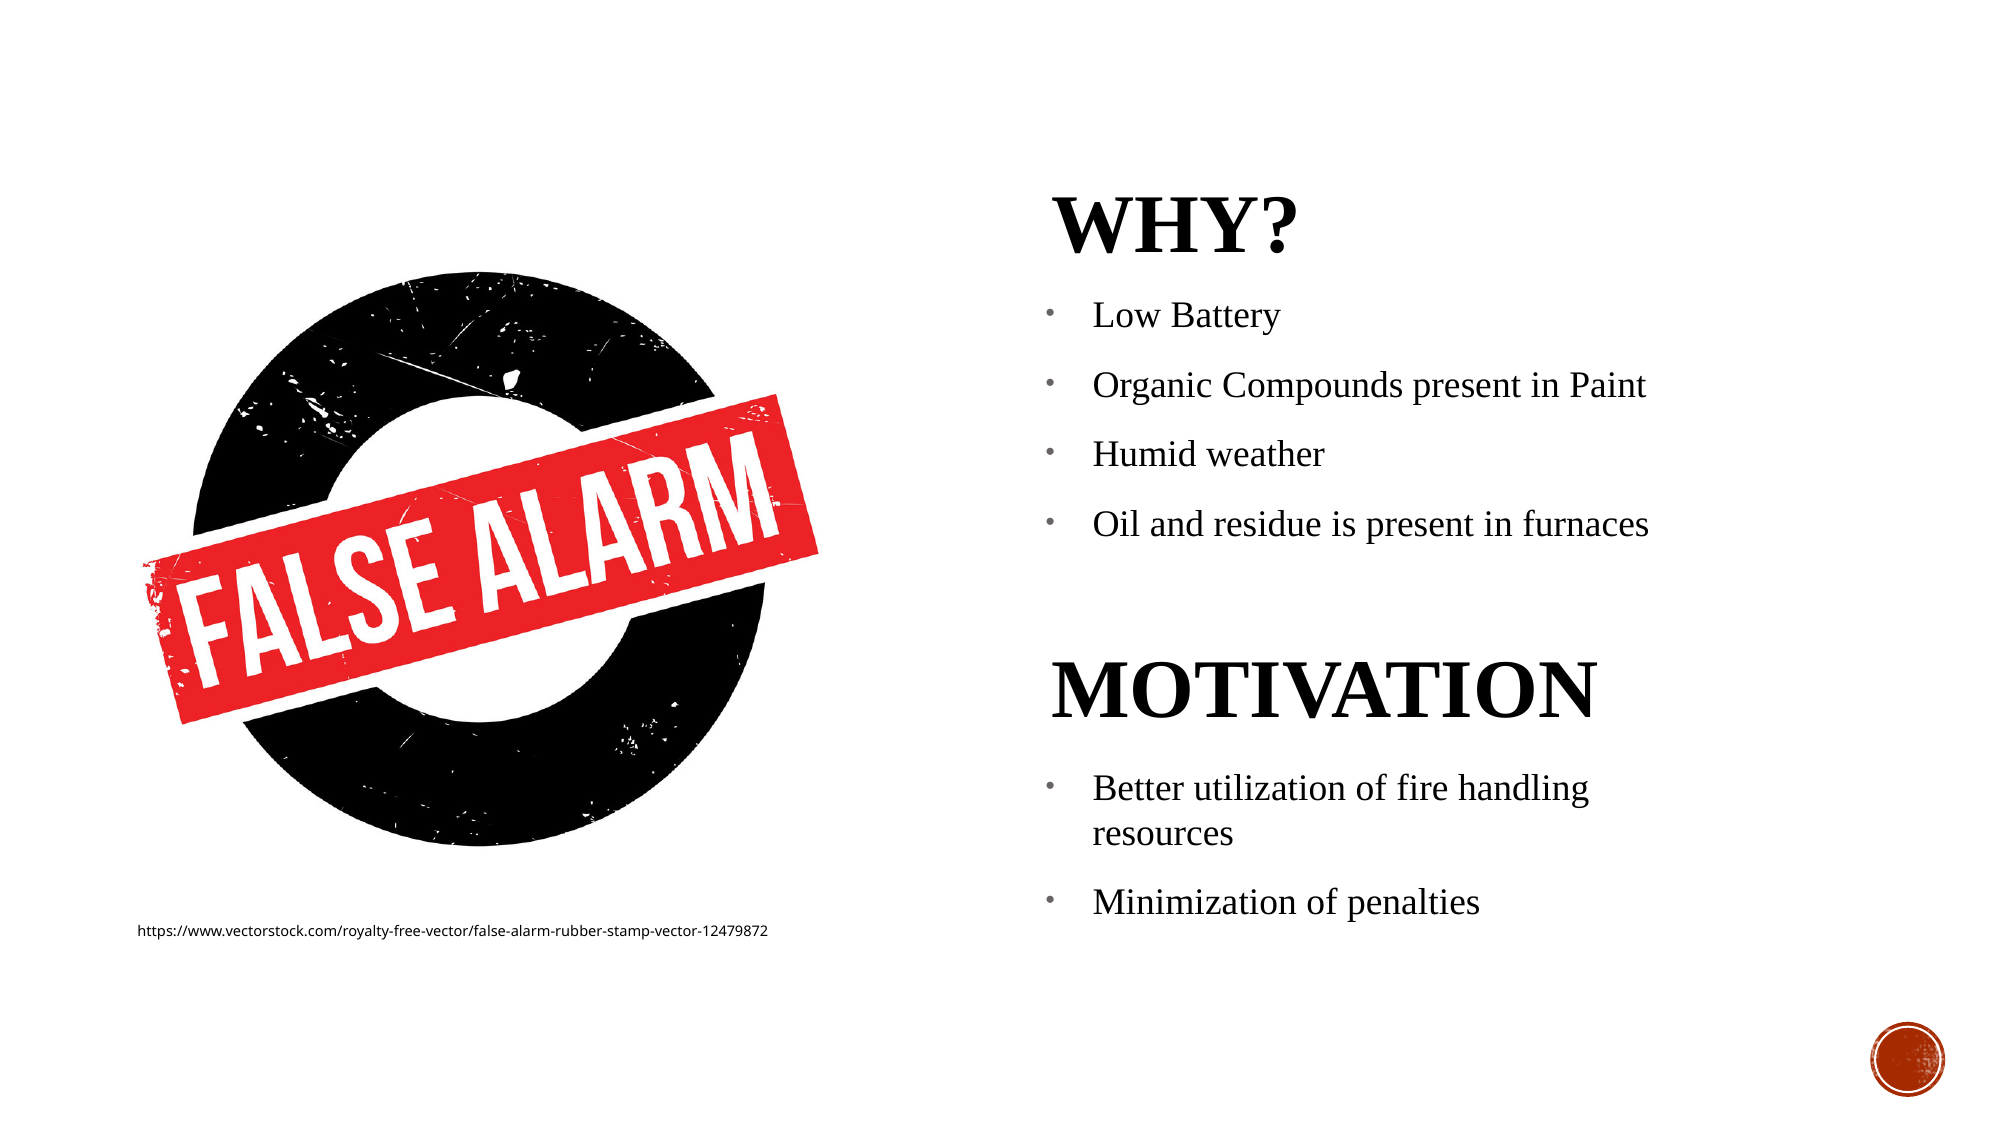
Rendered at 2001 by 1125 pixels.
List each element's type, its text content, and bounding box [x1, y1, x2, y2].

title WHY? [1036, 161, 1769, 278]
picture [122, 176, 858, 907]
text_box Better utilization of fire handling resources Minimization of penalties [1030, 755, 1745, 1033]
text_box Low Battery Organic Compounds present in Paint Humid weather Oil and residue is present in furnaces [1030, 278, 1898, 641]
text_box Motivation [1036, 626, 1769, 756]
text_box https://www.vectorstock.com/royalty-free-vector/false-alarm-rubber-stamp-vector-12479872 [122, 914, 928, 947]
text_box [1372, 479, 1403, 540]
